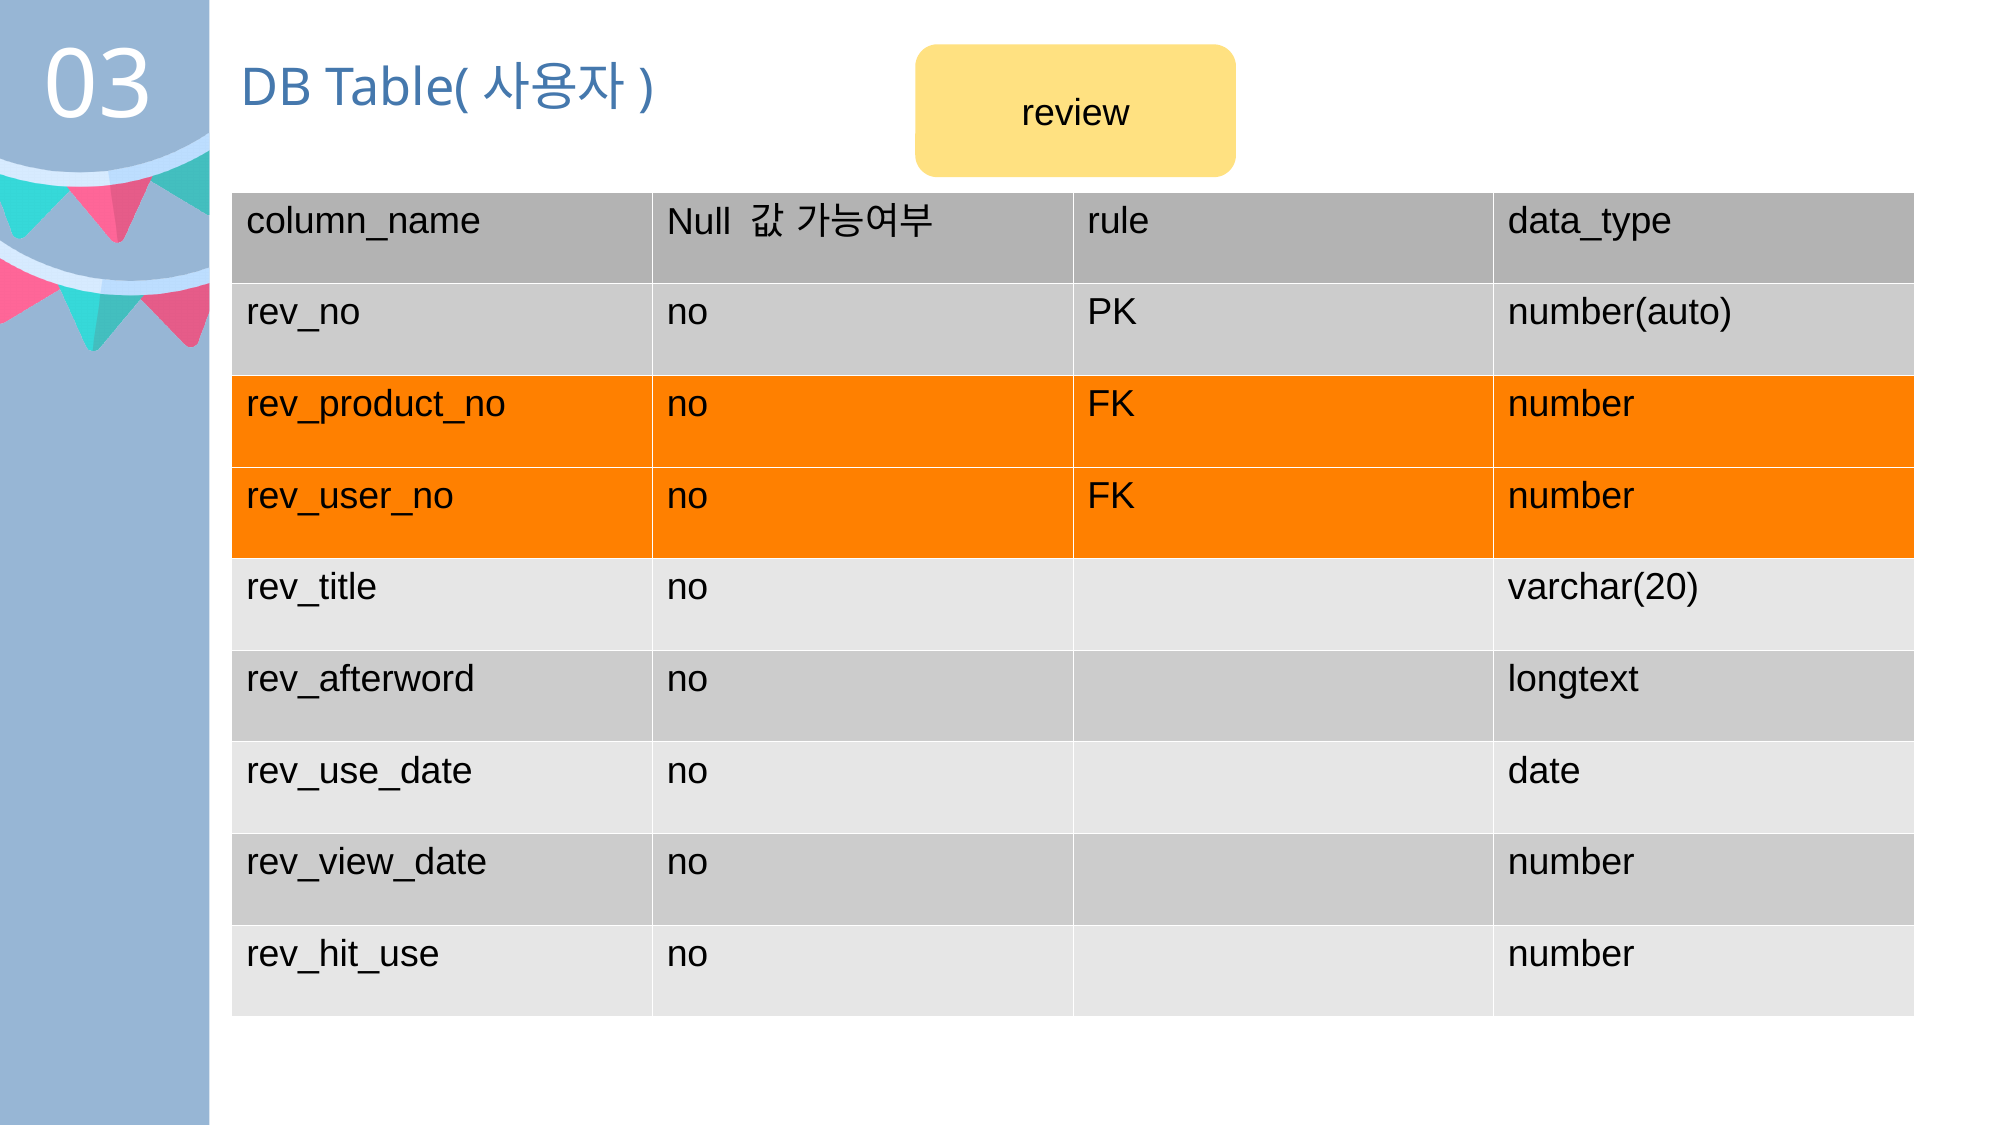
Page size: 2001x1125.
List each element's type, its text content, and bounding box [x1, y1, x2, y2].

table_cell rev_product_no [232, 376, 652, 467]
table_cell longtext [1494, 651, 1914, 741]
table_cell number [1494, 926, 1914, 1016]
text_box [0, 0, 212, 129]
table_cell [1074, 926, 1493, 1016]
text_box 03 [28, 14, 277, 144]
table_cell rev_view_date [232, 834, 652, 925]
table_header rule [1074, 193, 1493, 283]
table_cell no [653, 926, 1073, 1016]
table_cell date [1494, 742, 1914, 833]
table_cell PK [1074, 284, 1493, 375]
table_cell no [653, 559, 1073, 650]
table_cell rev_no [232, 284, 652, 375]
picture [0, 130, 210, 351]
table_cell no [653, 284, 1073, 375]
table_cell no [653, 468, 1073, 558]
table_cell number(auto) [1494, 284, 1914, 375]
table_cell [1074, 651, 1493, 741]
text_box [0, 354, 212, 1125]
table_cell rev_use_date [232, 742, 652, 833]
table_cell rev_afterword [232, 651, 652, 741]
table_cell no [653, 834, 1073, 925]
table_cell no [653, 376, 1073, 467]
table_header Null 값 가능여부 [653, 193, 1073, 283]
table_header data_type [1494, 193, 1914, 283]
table_cell varchar(20) [1494, 559, 1914, 650]
table_cell no [653, 651, 1073, 741]
table_cell rev_title [232, 559, 652, 650]
table_cell [1074, 742, 1493, 833]
table_cell number [1494, 834, 1914, 925]
table_cell rev_user_no [232, 468, 652, 558]
text_box DB Table(사용자) [225, 45, 924, 124]
table_cell FK [1074, 376, 1493, 467]
table_cell FK [1074, 468, 1493, 558]
table_header column_name [232, 193, 652, 283]
table_cell [1074, 834, 1493, 925]
table_cell rev_hit_use [232, 926, 652, 1016]
text_box review [913, 42, 1239, 180]
table_cell number [1494, 376, 1914, 467]
table_cell number [1494, 468, 1914, 558]
table_cell [1074, 559, 1493, 650]
table_cell no [653, 742, 1073, 833]
